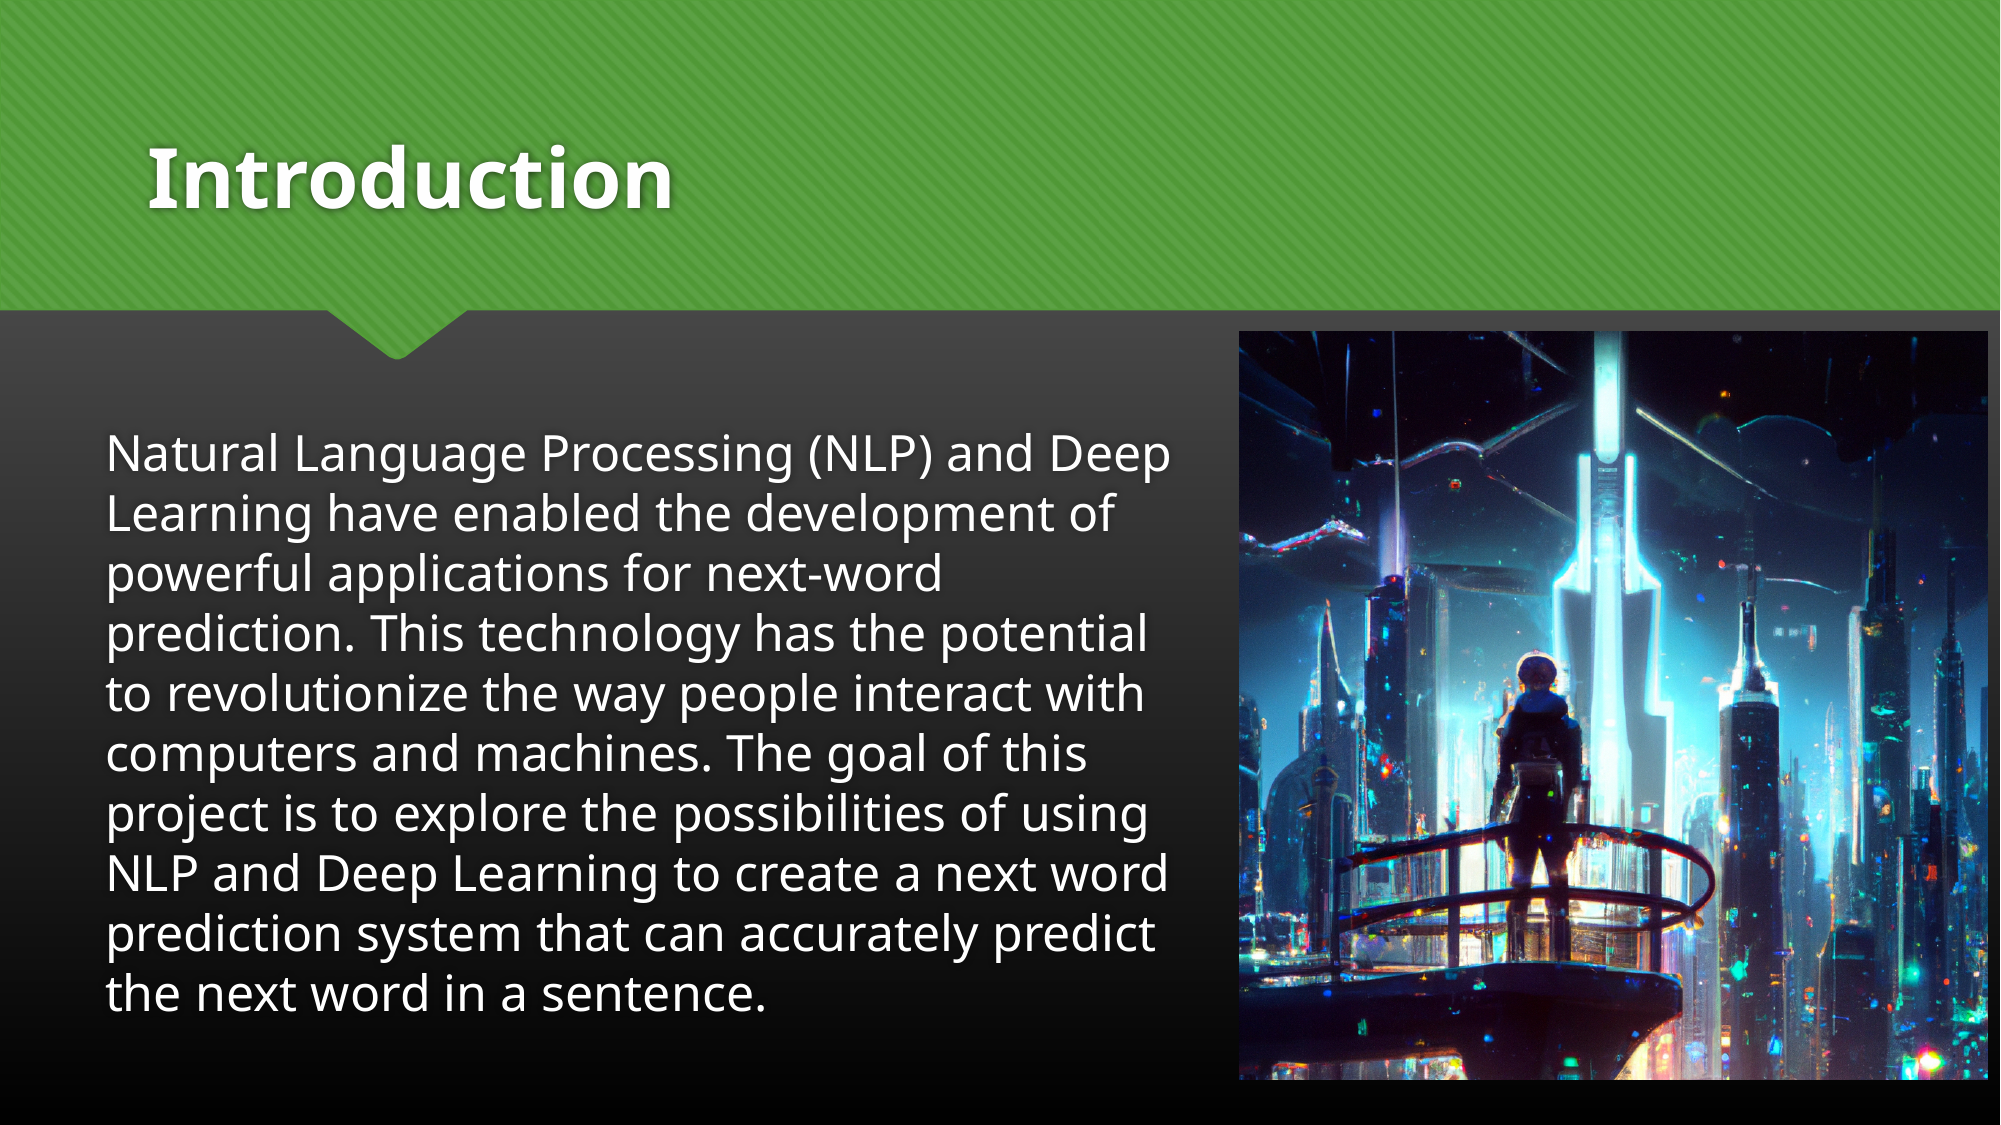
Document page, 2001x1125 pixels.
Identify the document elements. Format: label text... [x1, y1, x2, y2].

list Natural Language Processing (NLP) and Deep Learning have enabled the development of powerful applications for next-word prediction. This technology has the potential to revolutionize the way people interact with computers and machines. The goal of this project is to explore the possibilities of using NLP and Deep Learning to create a next word prediction system that can accurately predict the next word in a sentence. [89, 364, 1196, 1080]
picture [1239, 331, 1988, 1080]
title Introduction [132, 73, 1868, 233]
